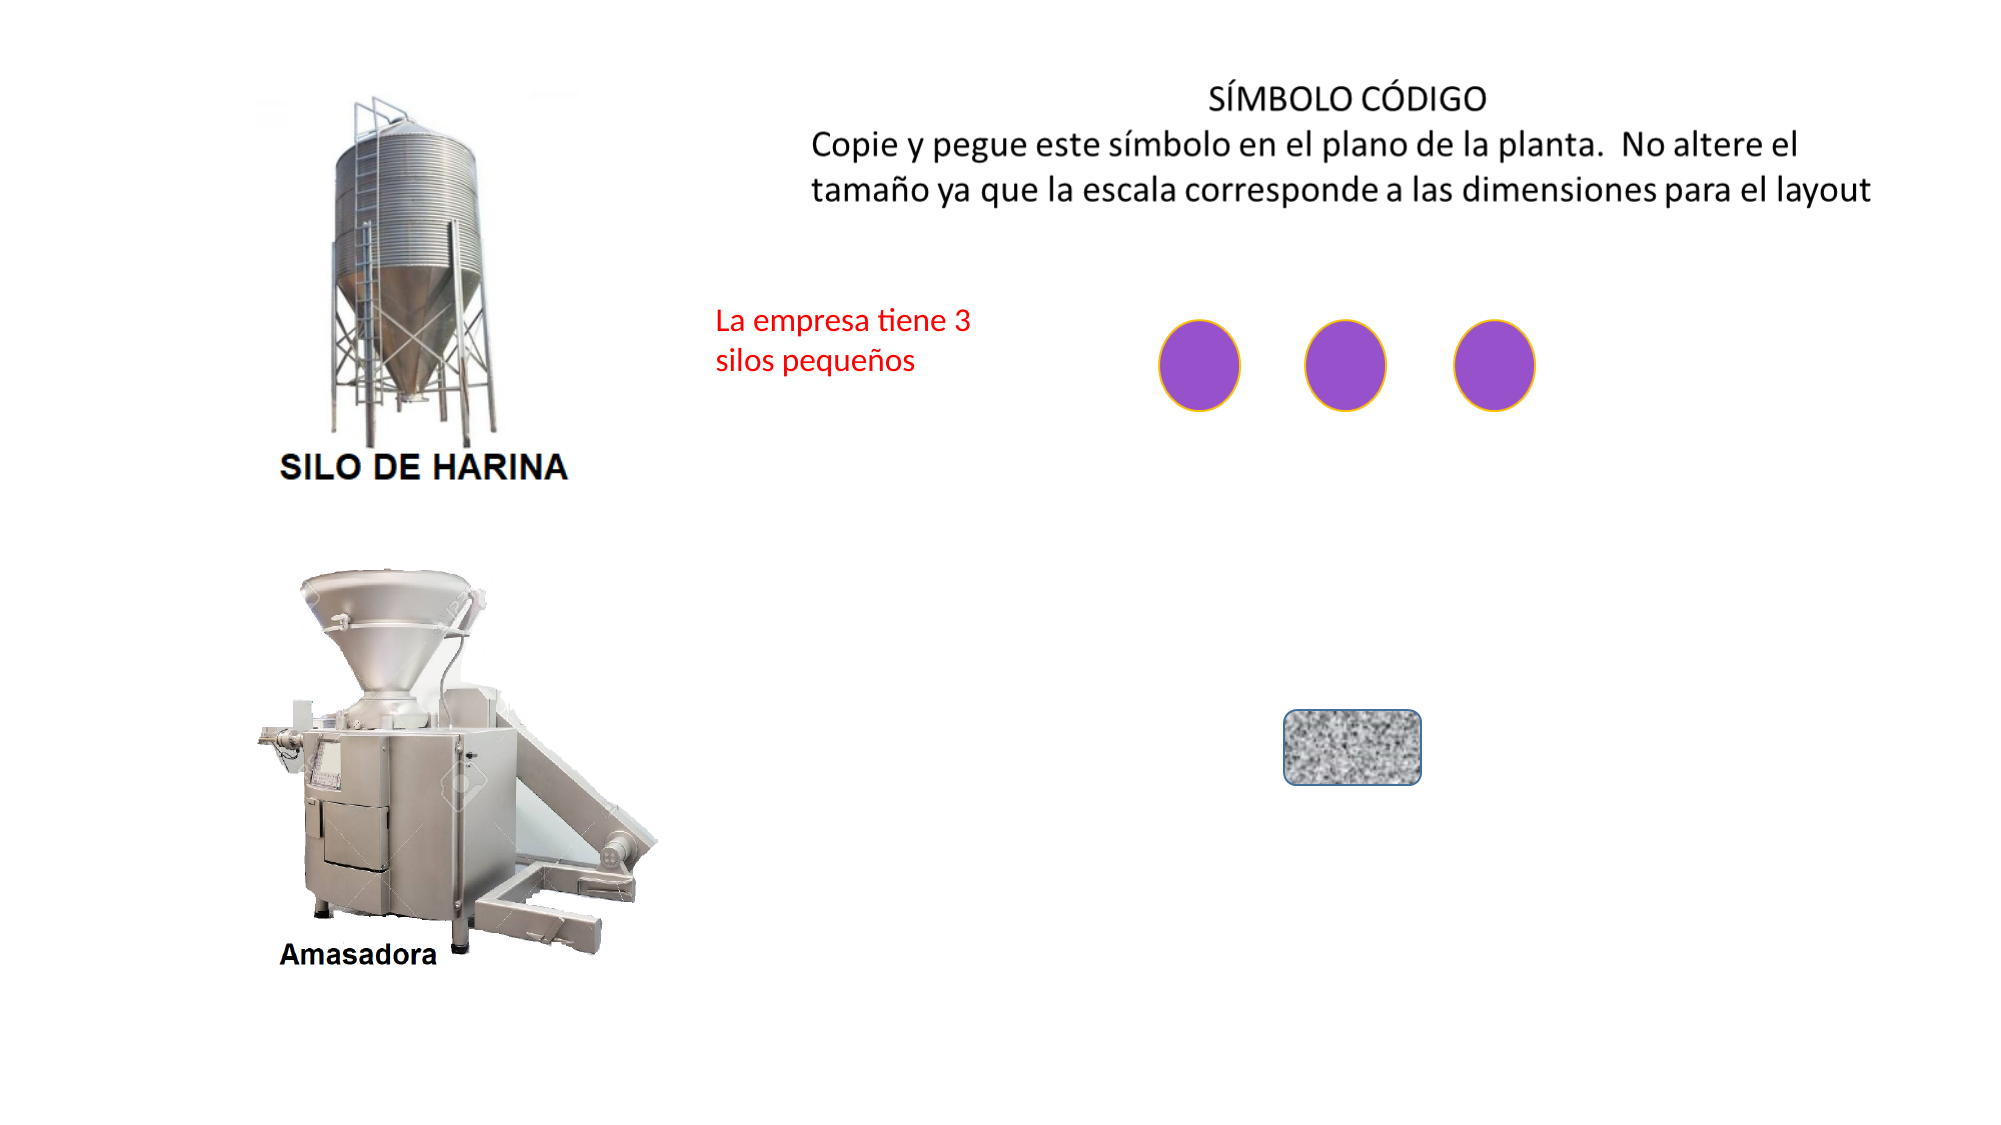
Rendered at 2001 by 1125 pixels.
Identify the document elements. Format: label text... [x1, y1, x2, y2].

picture [787, 62, 1901, 235]
text_box La empresa tiene 3 silos pequeños [700, 290, 990, 386]
picture [1453, 319, 1536, 412]
picture [255, 91, 579, 490]
picture [1282, 708, 1422, 786]
picture [1158, 319, 1241, 412]
picture [1304, 319, 1387, 412]
picture [255, 567, 660, 985]
